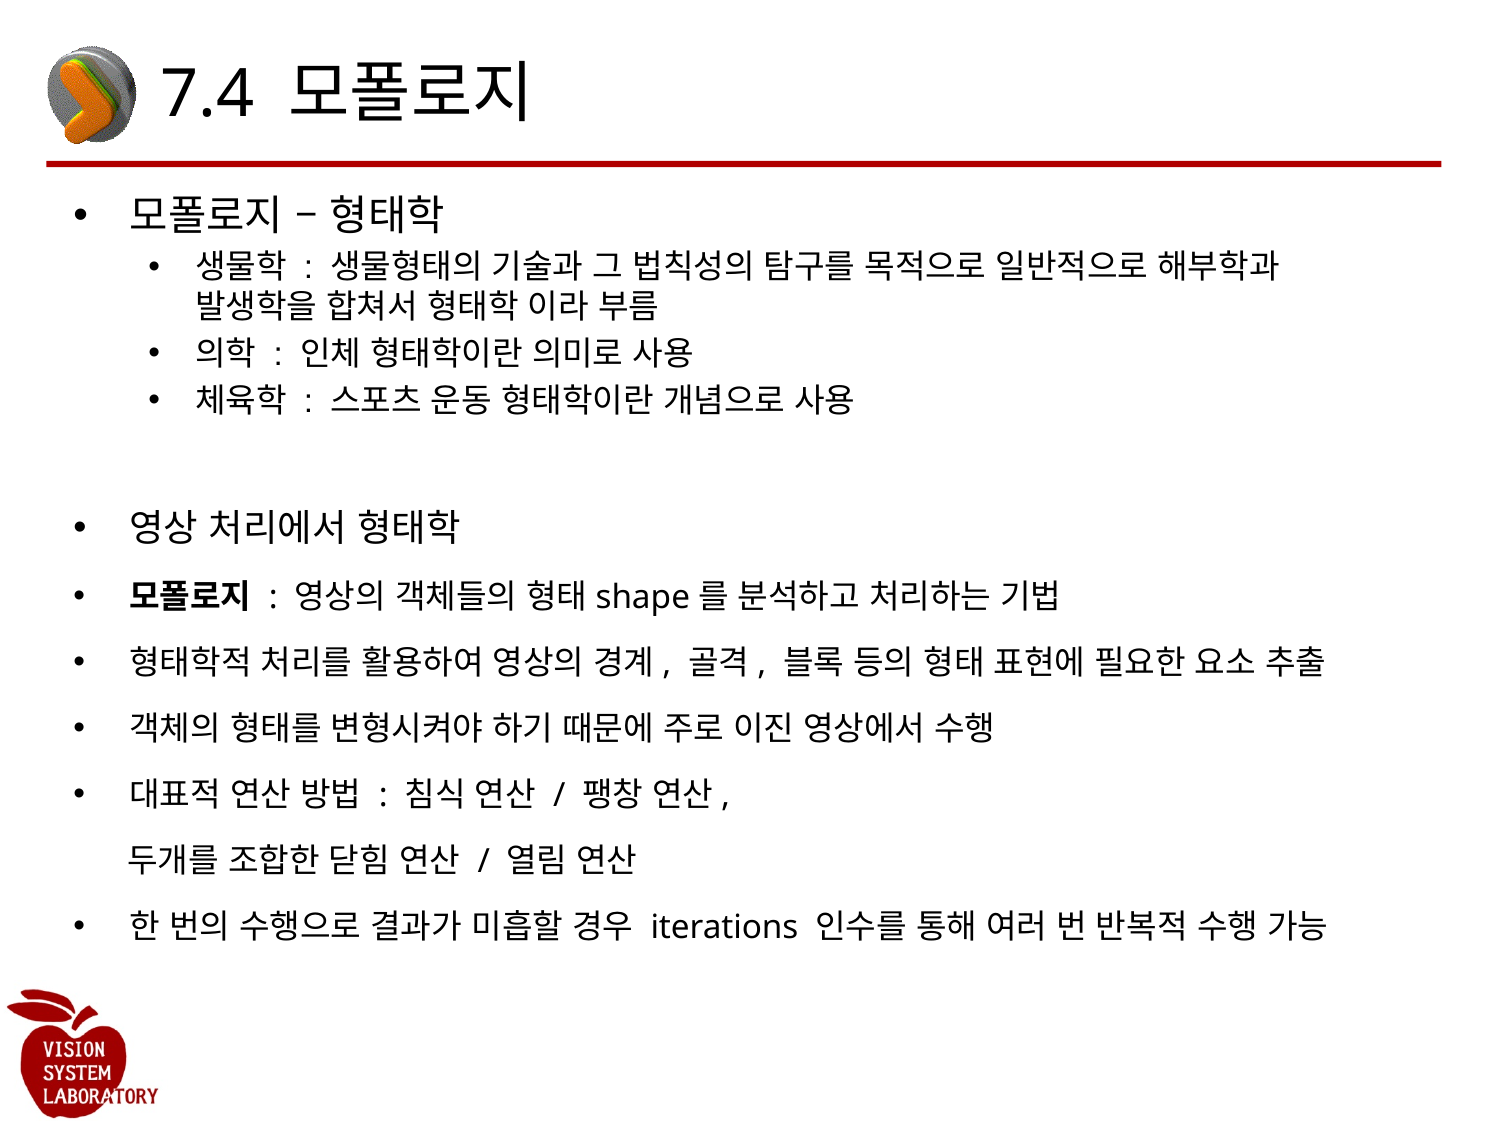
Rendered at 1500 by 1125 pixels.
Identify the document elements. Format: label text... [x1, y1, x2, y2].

title 7.4 모폴로지 [145, 42, 1424, 135]
picture [3, 980, 173, 1121]
picture [0, 10, 195, 188]
list 모폴로지 – 형태학 생물학 : 생물형태의 기술과 그 법칙성의 탐구를 목적으로 일반적으로 해부학과 발생학을 합쳐서 형태학 이라 부름 의학 : 인체 형태학이란 의미로 사용 체육학 : 스포츠 운동 형태학이란 개념으로 사용 영상 처리에서 형태학 모폴로지 : 영상의 객체들의 형태shape를 분석하고 처리하는 기법 형태학적 처리를 활용하여 영상의 경계, 골격, 블록 등의 형태 표현에 필요한 요소 추출 객체의 형태를 변형시켜야 하기 때문에 주로 이진 영상에서 수행 대표적 연산 방법 : 침식 연산 / 팽창 연산, 두개를 조합한 닫힘 연산 / 열림 연산 한 번의 수행으로 결과가 미흡할 경우 iterations 인수를 통해 여러 번 반복적 수행 가능 [58, 181, 1442, 944]
